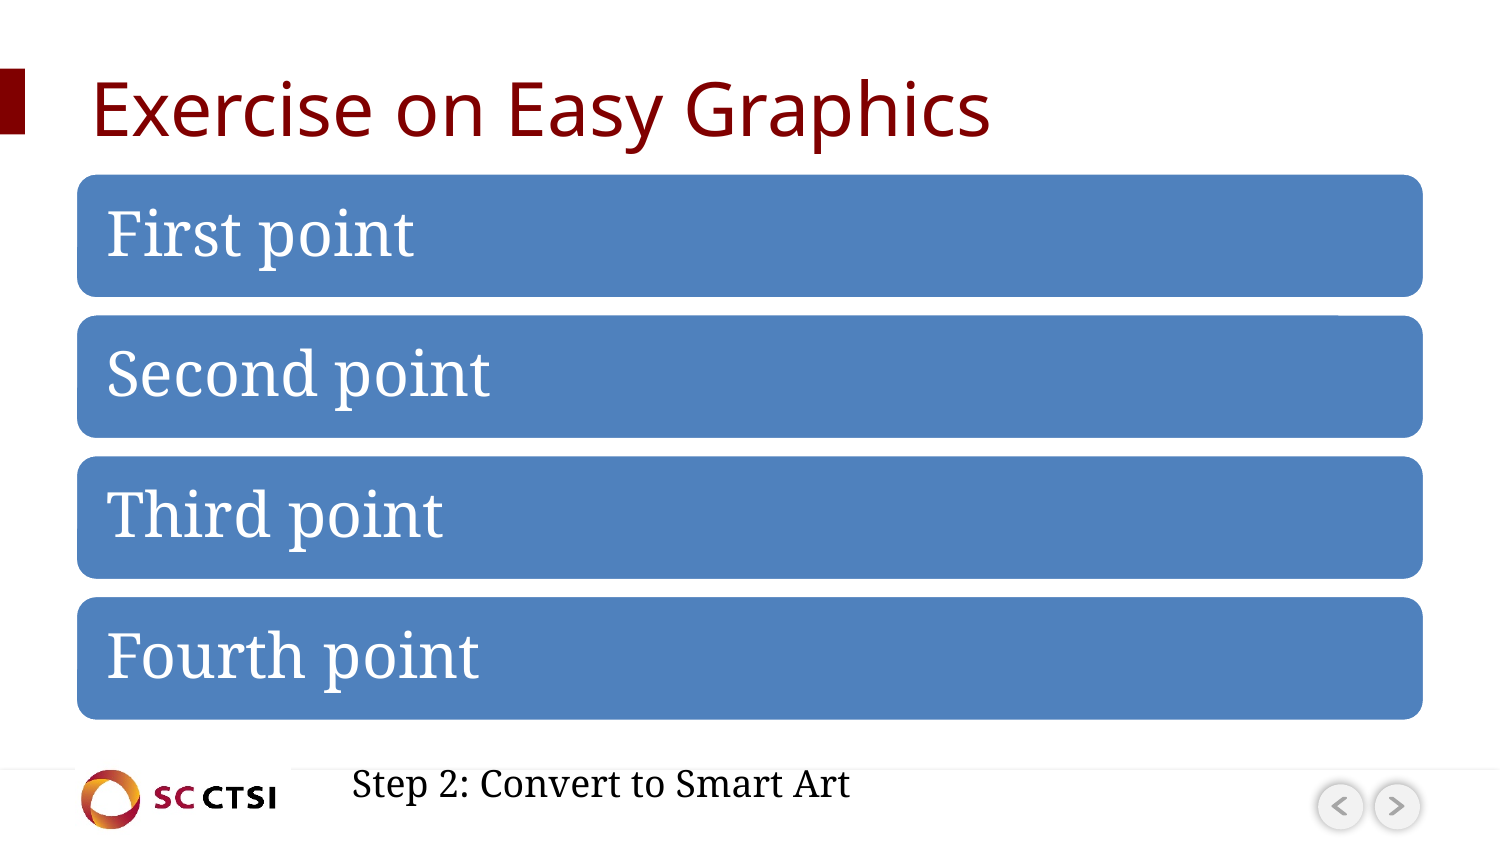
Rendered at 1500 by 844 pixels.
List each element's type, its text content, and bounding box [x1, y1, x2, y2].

text_box Step 2: Convert to Smart Art [337, 752, 867, 813]
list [74, 168, 1426, 726]
title Exercise on Easy Graphics [75, 71, 1325, 142]
picture [75, 759, 291, 835]
